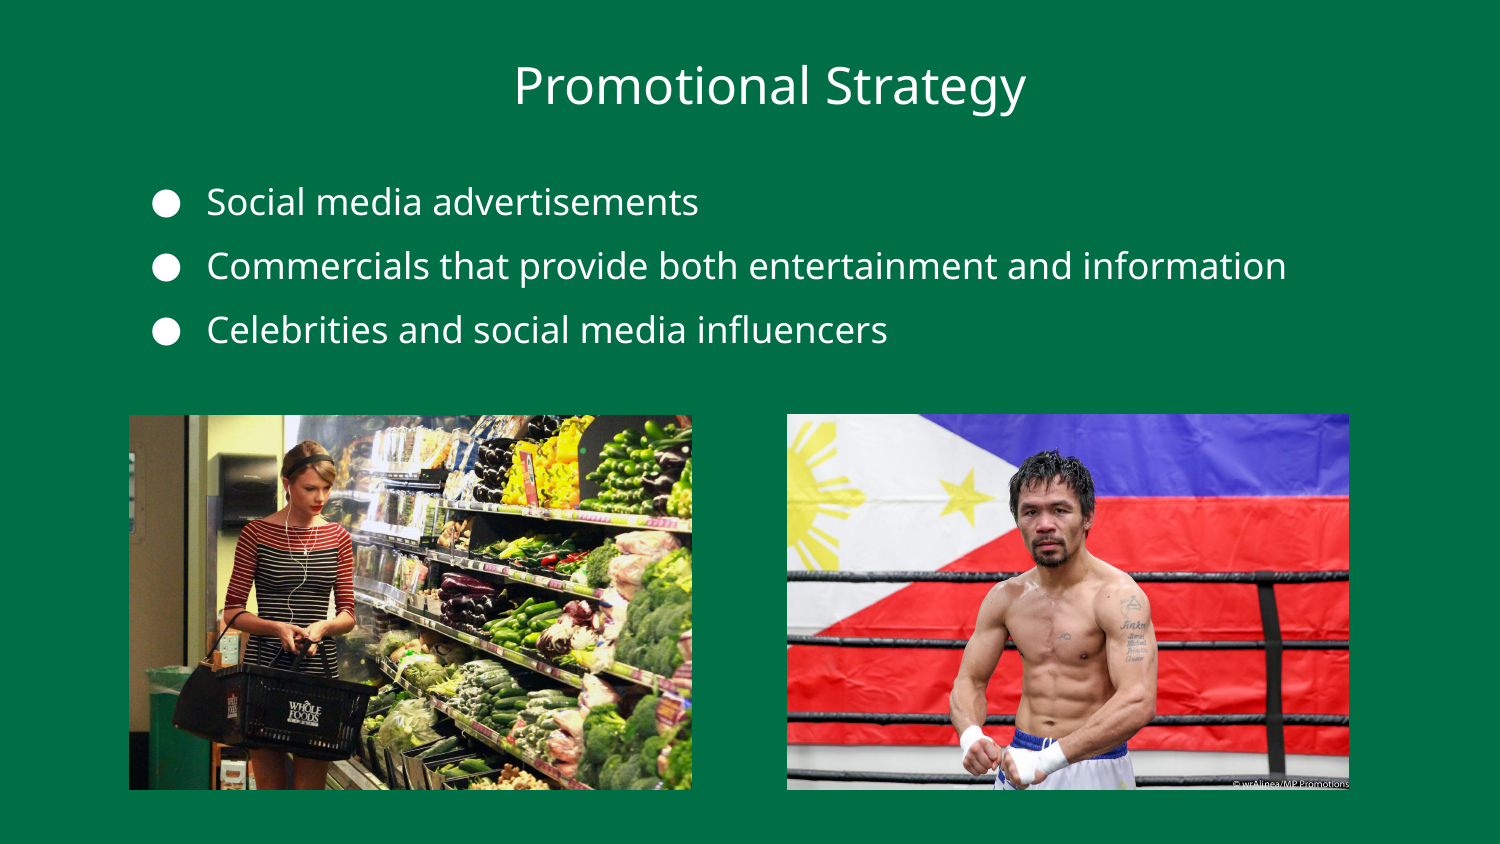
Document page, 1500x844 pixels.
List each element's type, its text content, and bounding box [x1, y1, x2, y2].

text_box Promotional Strategy [40, 29, 1425, 131]
picture [786, 414, 1350, 790]
list Social media advertisements Commercials that provide both entertainment and information Celebrities and social media influencers [116, 175, 1349, 716]
picture [129, 414, 692, 790]
